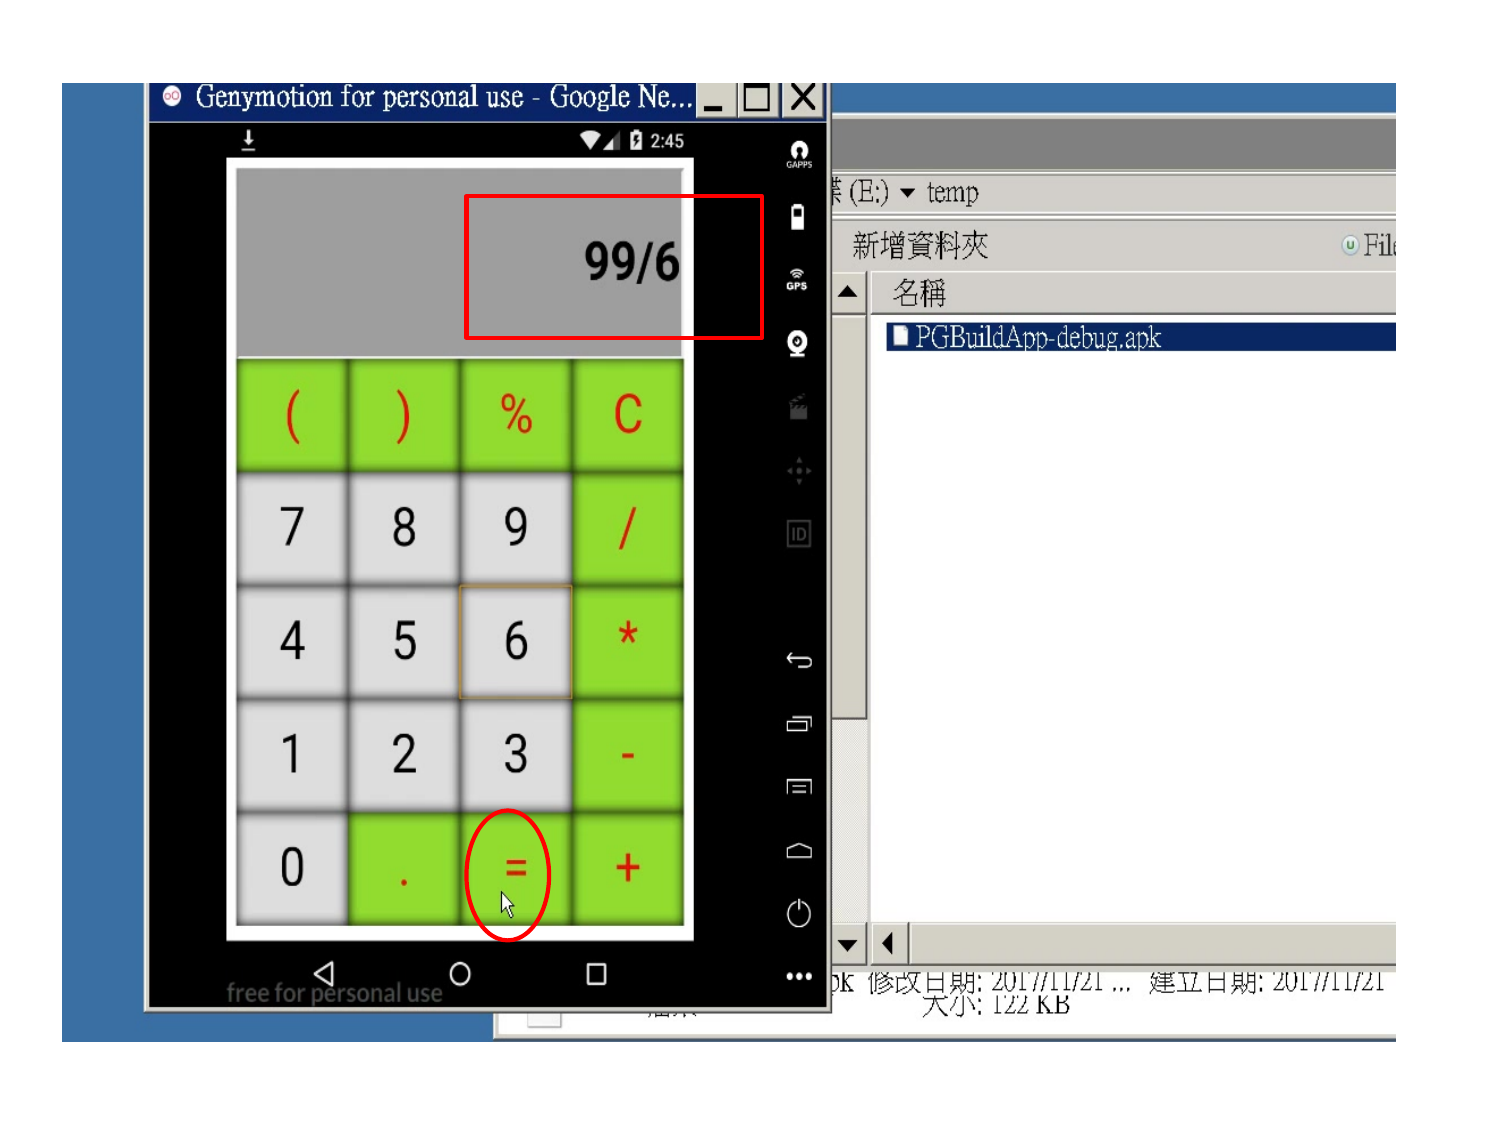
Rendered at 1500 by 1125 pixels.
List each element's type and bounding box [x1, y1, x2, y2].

picture [62, 83, 1396, 1042]
